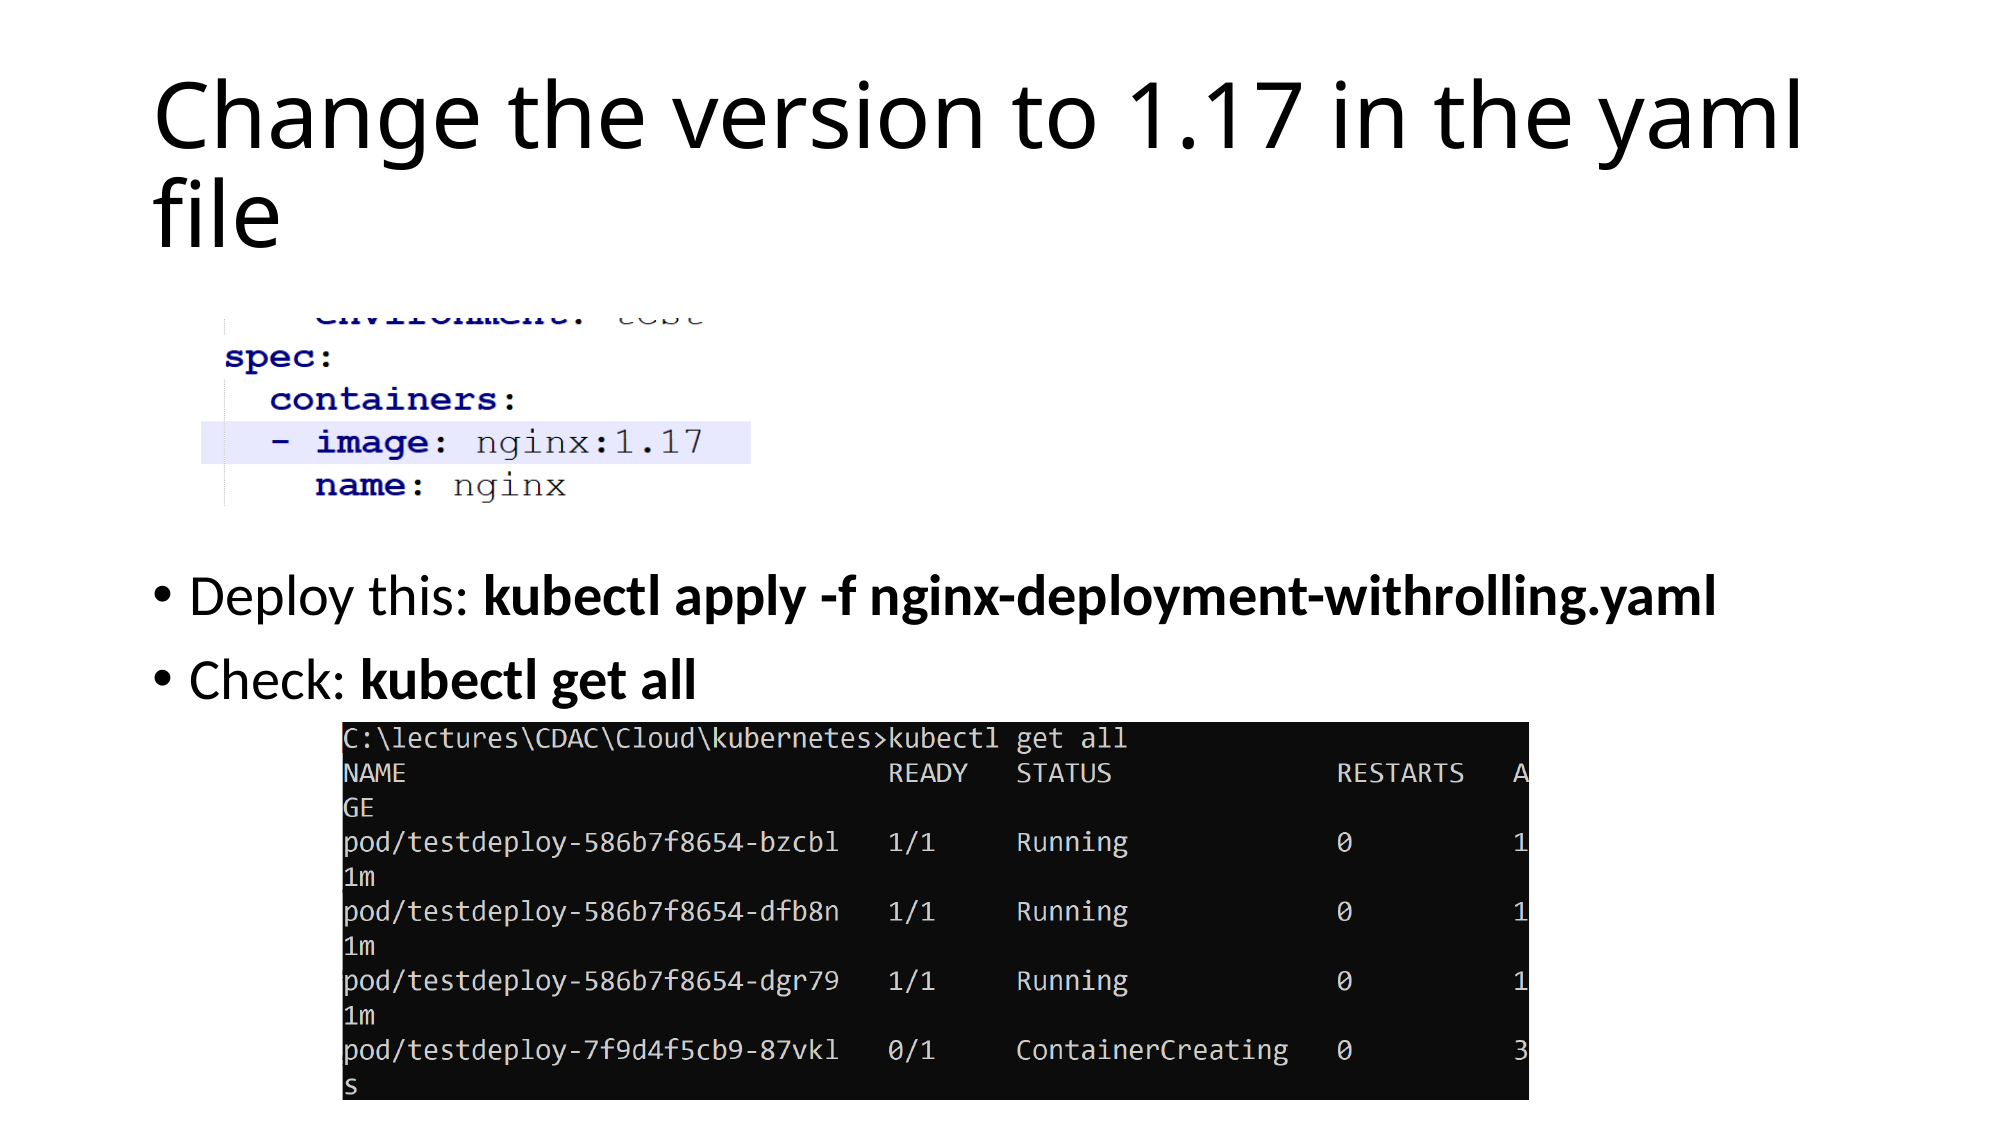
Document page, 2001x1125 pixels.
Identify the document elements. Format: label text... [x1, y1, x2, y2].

picture [342, 722, 1530, 1100]
title Change the version to 1.17 in the yaml file [137, 59, 1863, 278]
picture [201, 318, 751, 510]
list Deploy this: kubectl apply -f nginx-deployment-withrolling.yaml Check: kubectl get all [137, 299, 1863, 1014]
